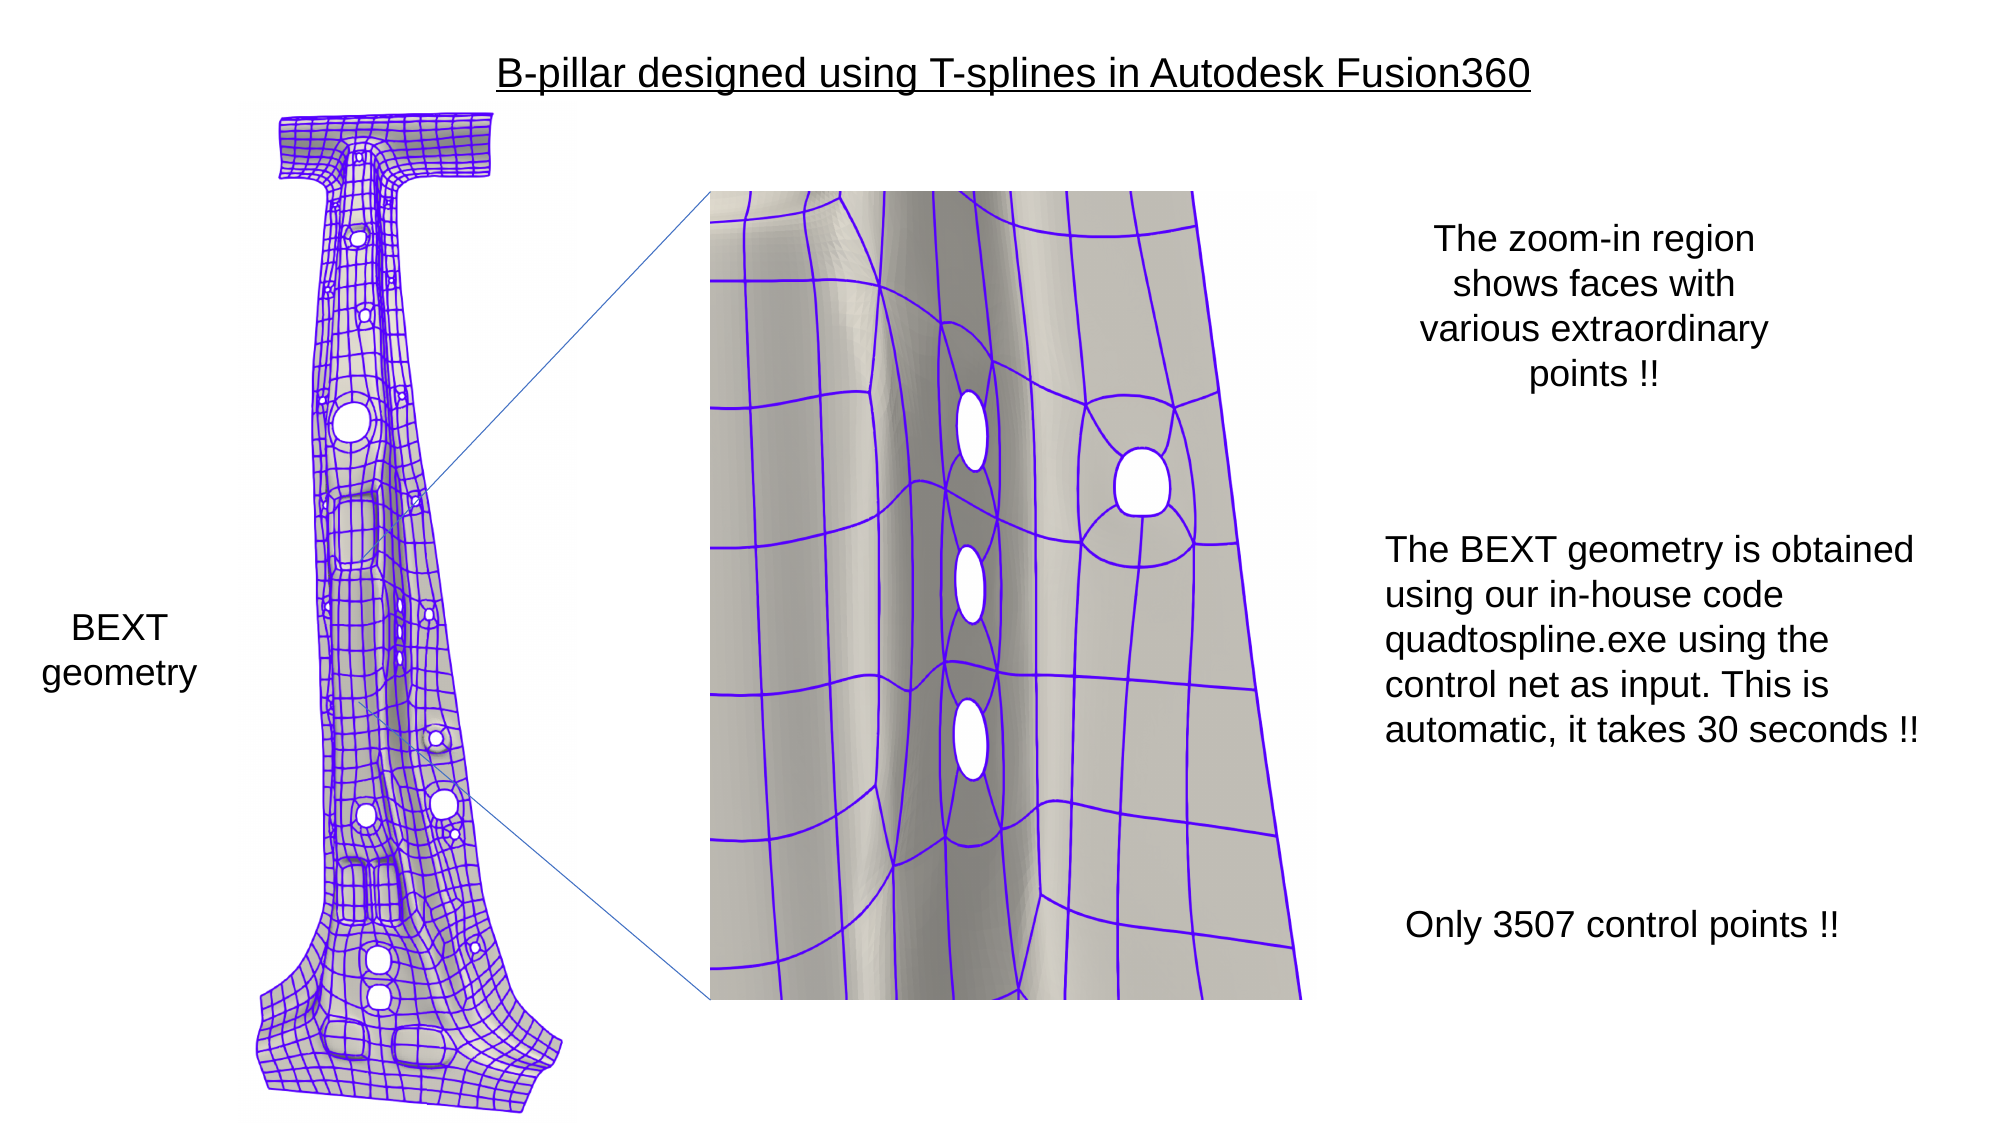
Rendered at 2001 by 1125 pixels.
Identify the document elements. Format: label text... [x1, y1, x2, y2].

text_box The BEXT geometry is obtained using our in-house code quadtospline.exe using the control net as input. This is automatic, it takes 30 seconds !! [1369, 517, 1954, 758]
text_box B-pillar designed using T-splines in Autodesk Fusion360 [304, 38, 1723, 104]
picture [238, 101, 577, 1124]
text_box Only 3507 control points !! [1390, 892, 1856, 953]
text_box BEXT geometry [0, 595, 238, 701]
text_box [358, 701, 711, 1001]
picture [710, 191, 1317, 1001]
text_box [358, 191, 711, 563]
text_box The zoom-in region shows faces with various extraordinary points !! [1395, 206, 1793, 402]
